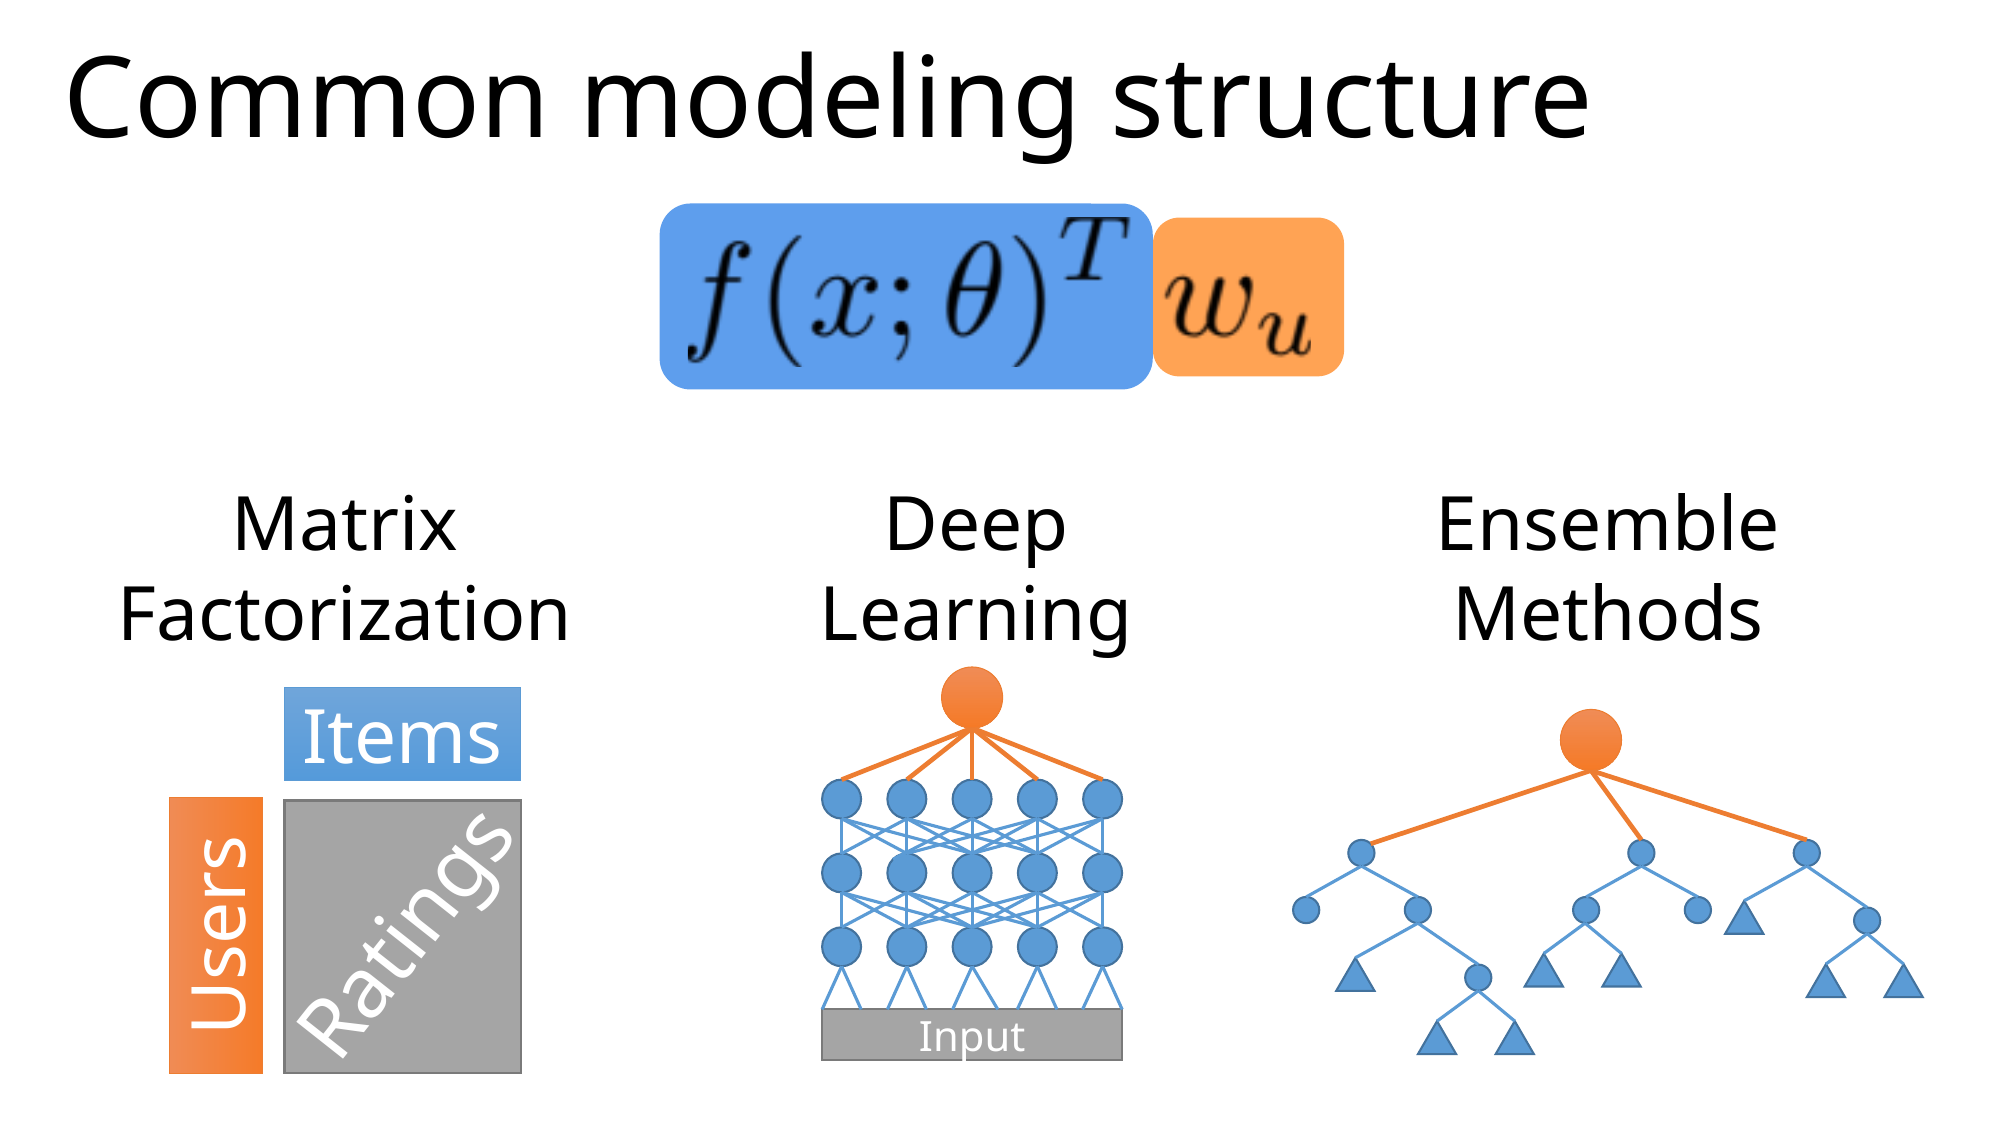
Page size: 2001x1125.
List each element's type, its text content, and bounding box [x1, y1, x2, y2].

text_box [1157, 216, 1346, 378]
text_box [110, 467, 579, 1074]
picture [687, 217, 1311, 367]
text_box [658, 202, 1153, 391]
text_box Common modeling structure [48, 0, 1891, 170]
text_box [813, 467, 1139, 1061]
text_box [1293, 467, 1923, 1055]
